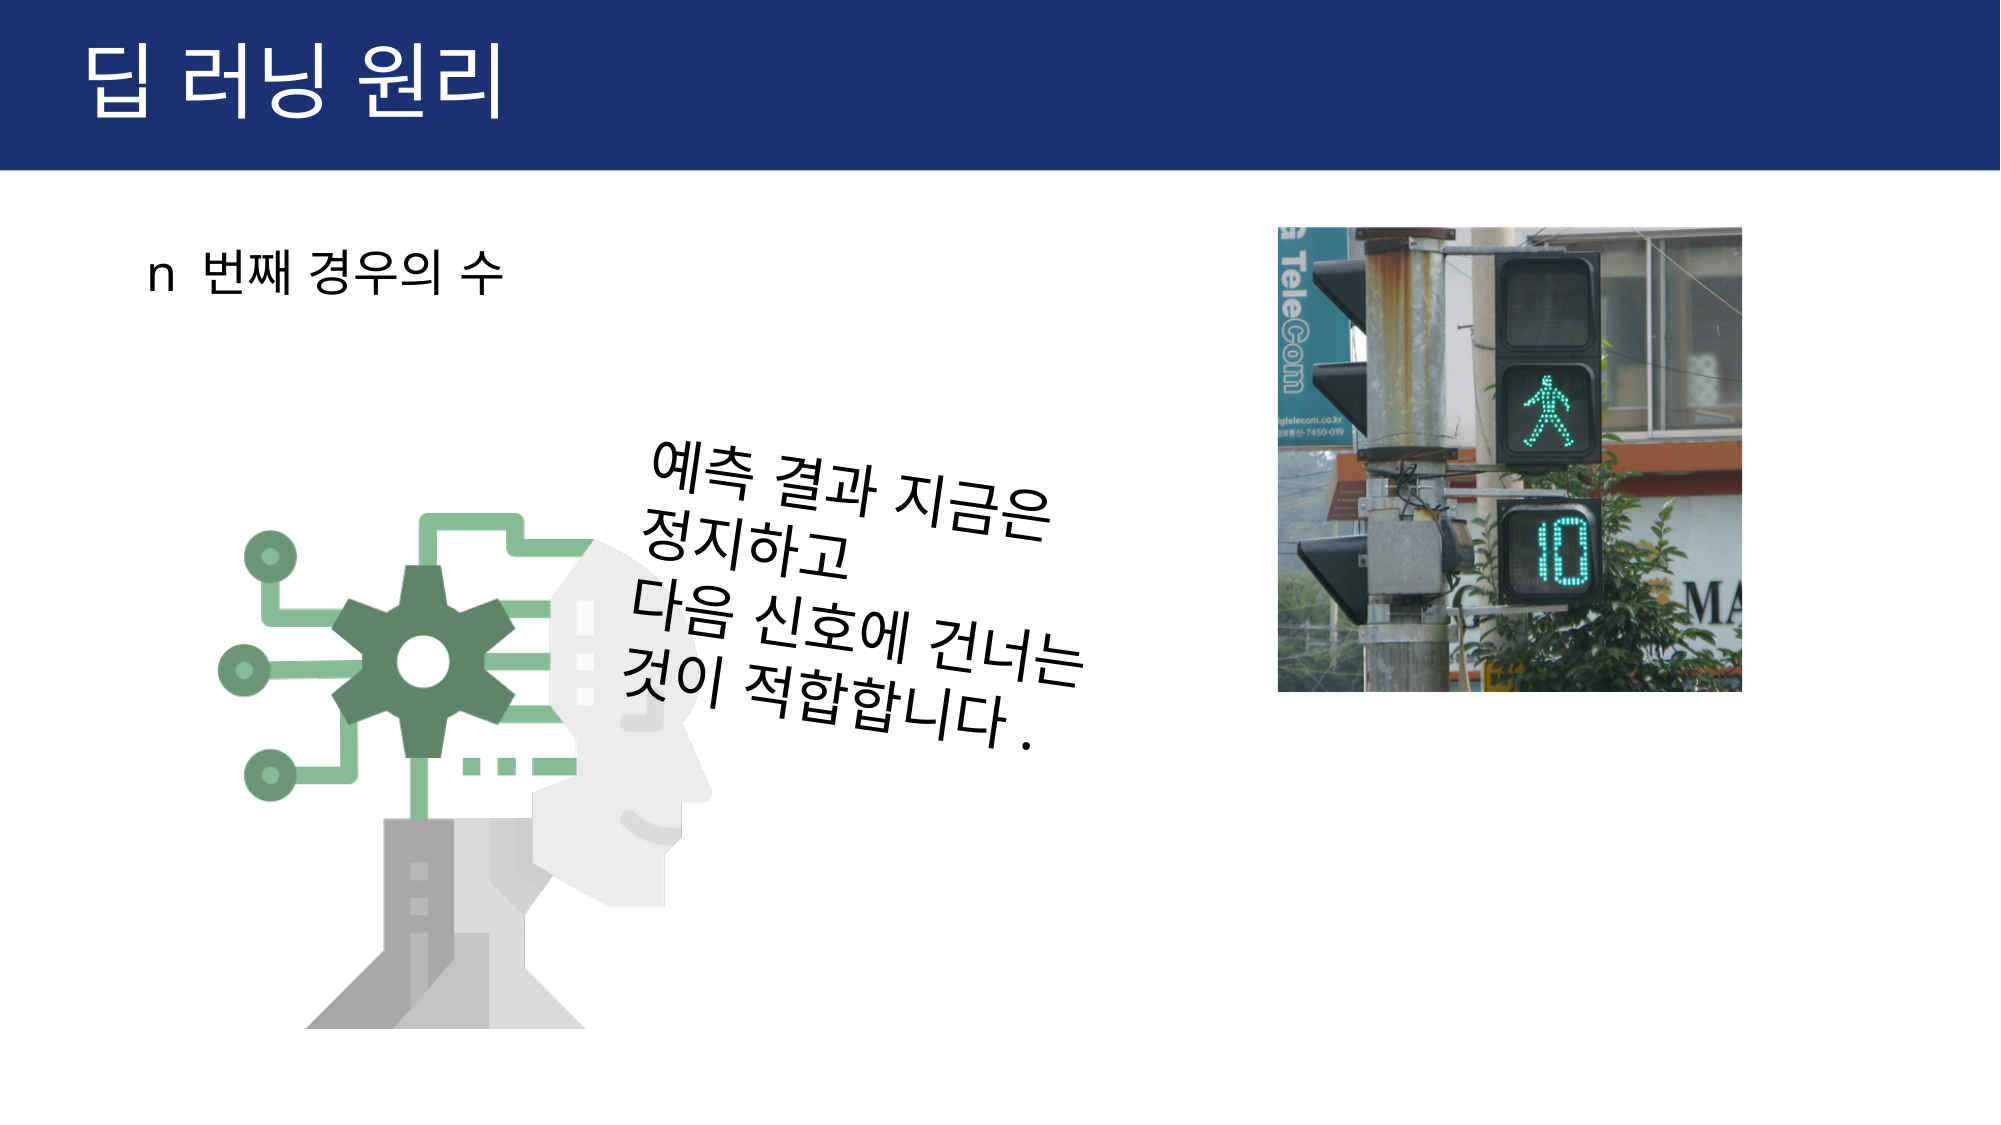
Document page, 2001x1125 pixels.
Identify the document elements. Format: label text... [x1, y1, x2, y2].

text_box n 번째 경우의 수 [93, 233, 559, 309]
picture [207, 513, 723, 1029]
picture [1277, 227, 1743, 692]
text_box 예측 결과 지금은 정지하고 다음 신호에 건너는 것이 적합합니다. [628, 415, 1245, 795]
title 딥 러닝 원리 [65, 7, 1935, 163]
